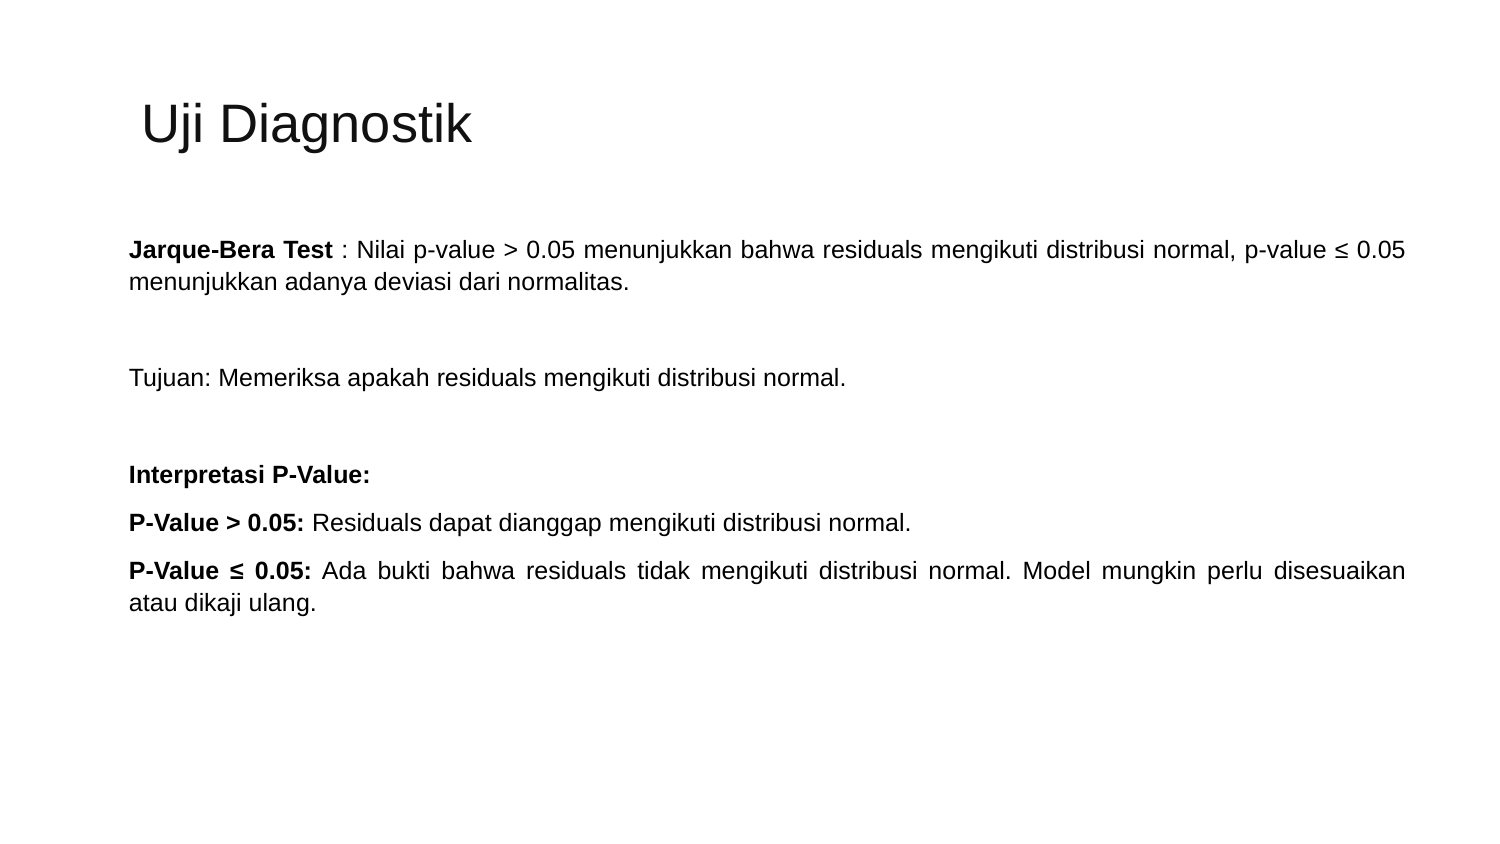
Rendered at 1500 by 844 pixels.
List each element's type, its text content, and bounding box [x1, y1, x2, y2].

title Uji Diagnostik [126, 72, 1500, 167]
list Jarque-Bera Test : Nilai p-value > 0.05 menunjukkan bahwa residuals mengikuti distribusi normal, p-value ≤ 0.05 menunjukkan adanya deviasi dari normalitas. Tujuan: Memeriksa apakah residuals mengikuti distribusi normal. Interpretasi P-Value: P-Value > 0.05: Residuals dapat dianggap mengikuti distribusi normal. P-Value ≤ 0.05: Ada bukti bahwa residuals tidak mengikuti distribusi normal. Model mungkin perlu disesuaikan atau dikaji ulang. [113, 216, 1424, 756]
